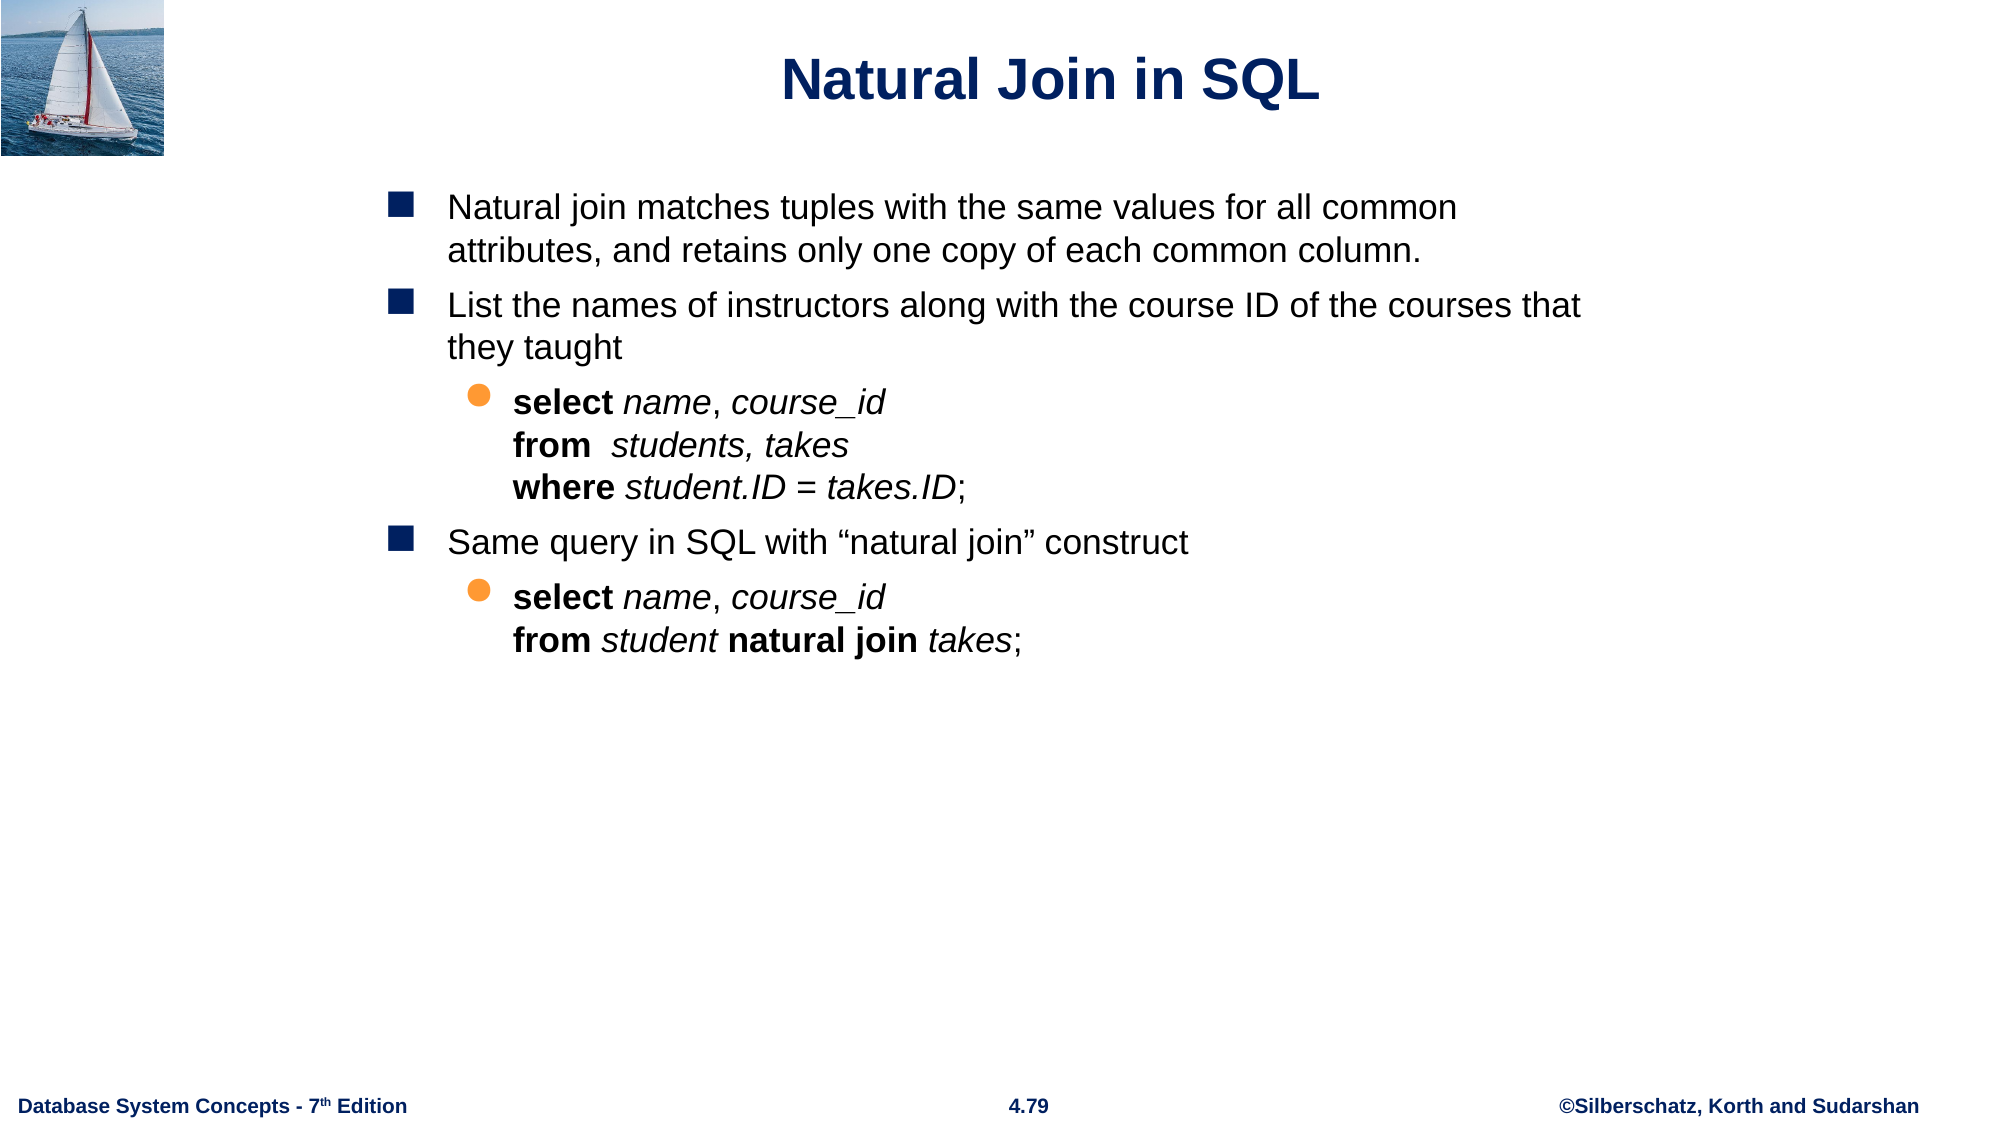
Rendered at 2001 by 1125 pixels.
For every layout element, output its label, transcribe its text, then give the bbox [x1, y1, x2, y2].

title Natural Join in SQL [167, 18, 1935, 120]
picture [1, 0, 164, 156]
list Natural join matches tuples with the same values for all common attributes, and retains only one copy of each common column. List the names of instructors along with the course ID of the courses that they taught select name, course_id from students, takes where student.ID = takes.ID; Same query in SQL with “natural join” construct select name, course_id from student natural join takes; [376, 176, 1631, 995]
